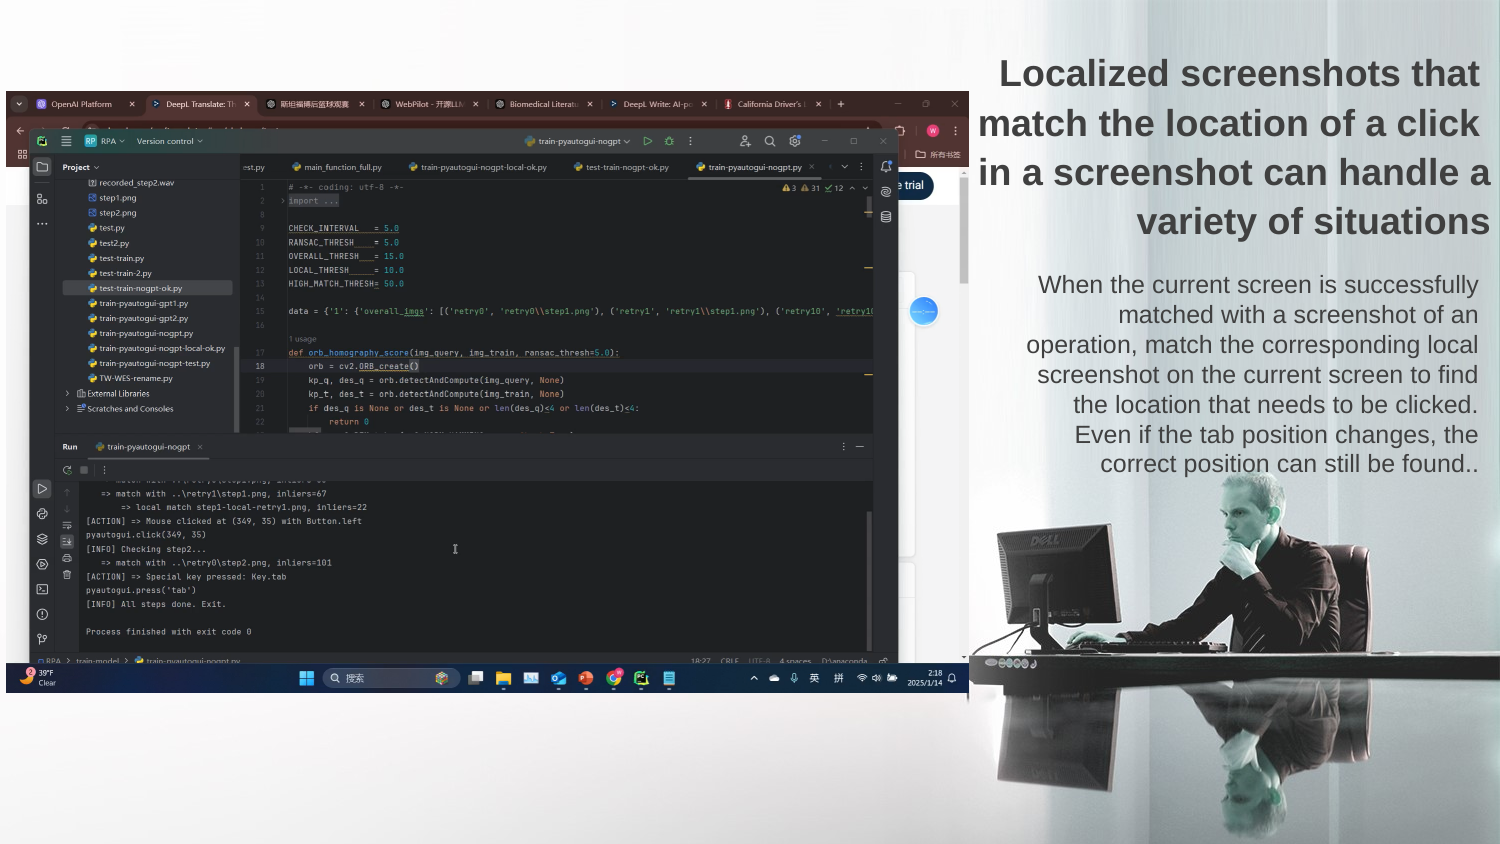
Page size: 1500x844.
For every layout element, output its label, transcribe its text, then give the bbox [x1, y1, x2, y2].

text_box Localized screenshots that match the location of a click in a screenshot can handle a variety of situations [944, 67, 1500, 220]
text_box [5, 90, 970, 694]
picture [0, 0, 1500, 844]
text_box When the current screen is successfully matched with a screenshot of an operation, match the corresponding local screenshot on the current screen to find the location that needs to be clicked. Even if the tab position changes, the correct position can still be found.. [1003, 260, 1495, 486]
